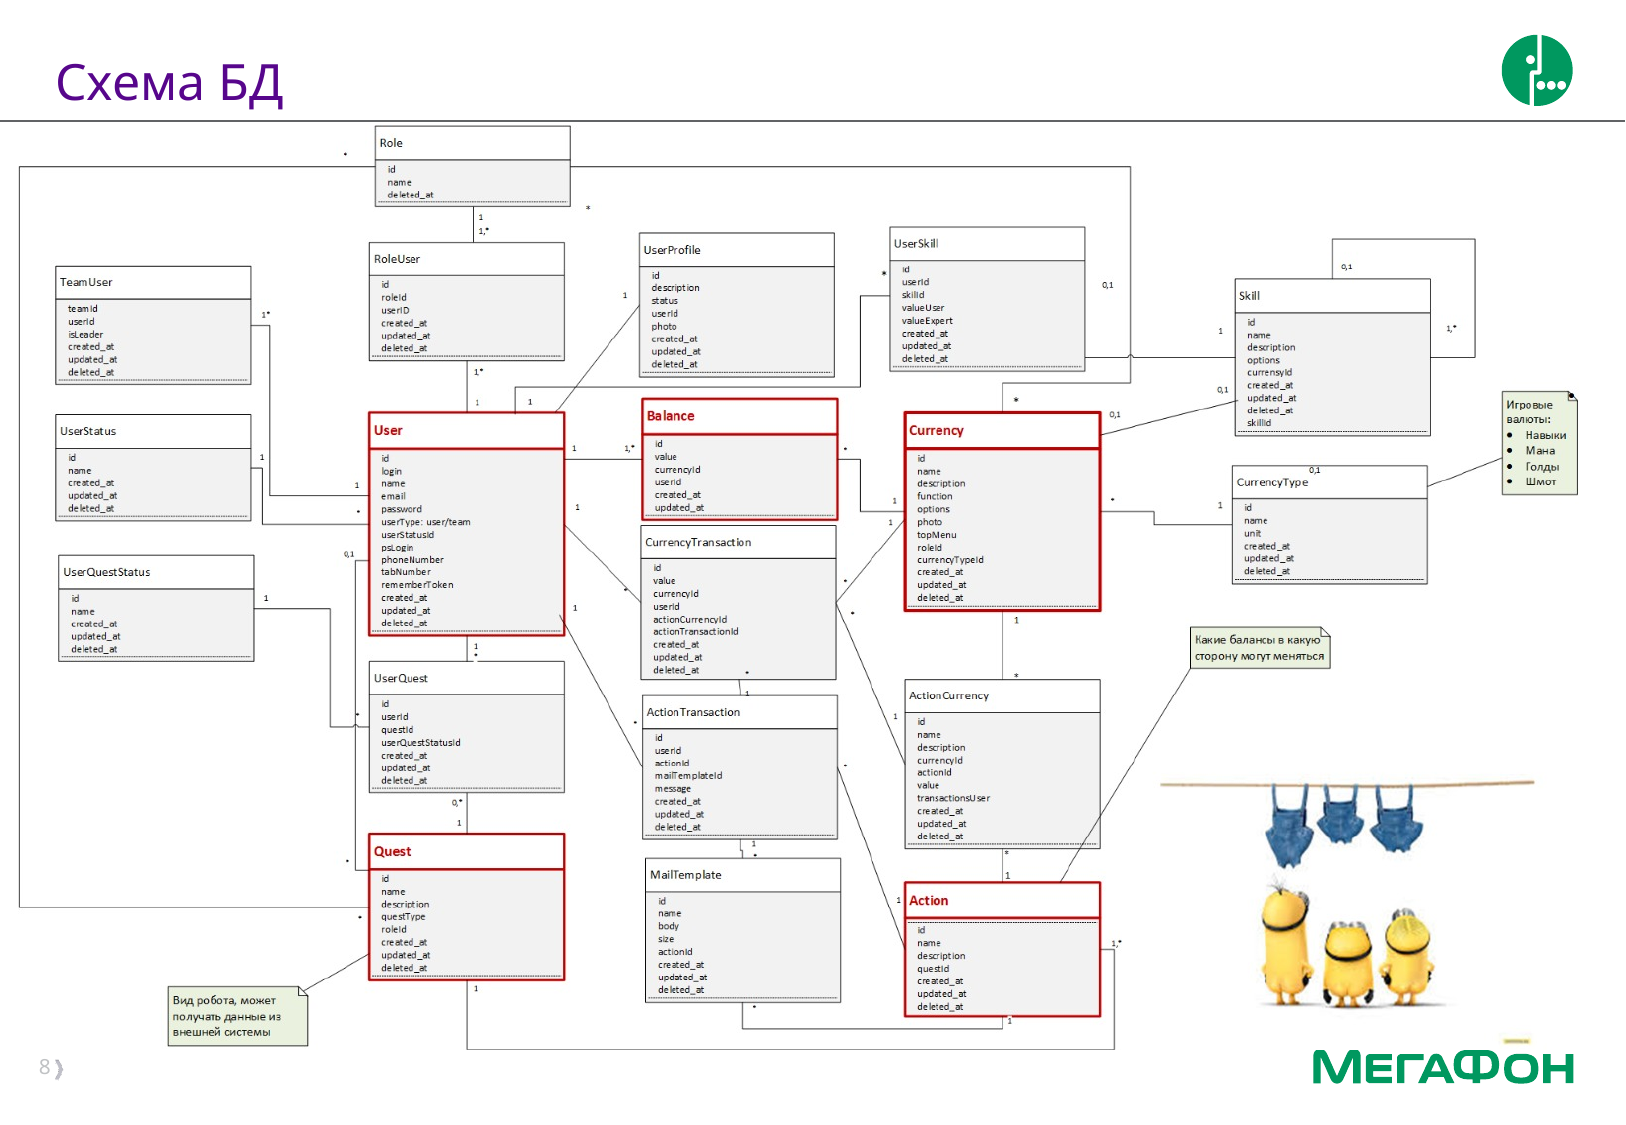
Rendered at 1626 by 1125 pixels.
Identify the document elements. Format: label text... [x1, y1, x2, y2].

title Схема БД [55, 0, 1477, 112]
slide_number 8 [0, 1049, 51, 1087]
picture [52, 1054, 65, 1083]
picture [18, 125, 1594, 1050]
